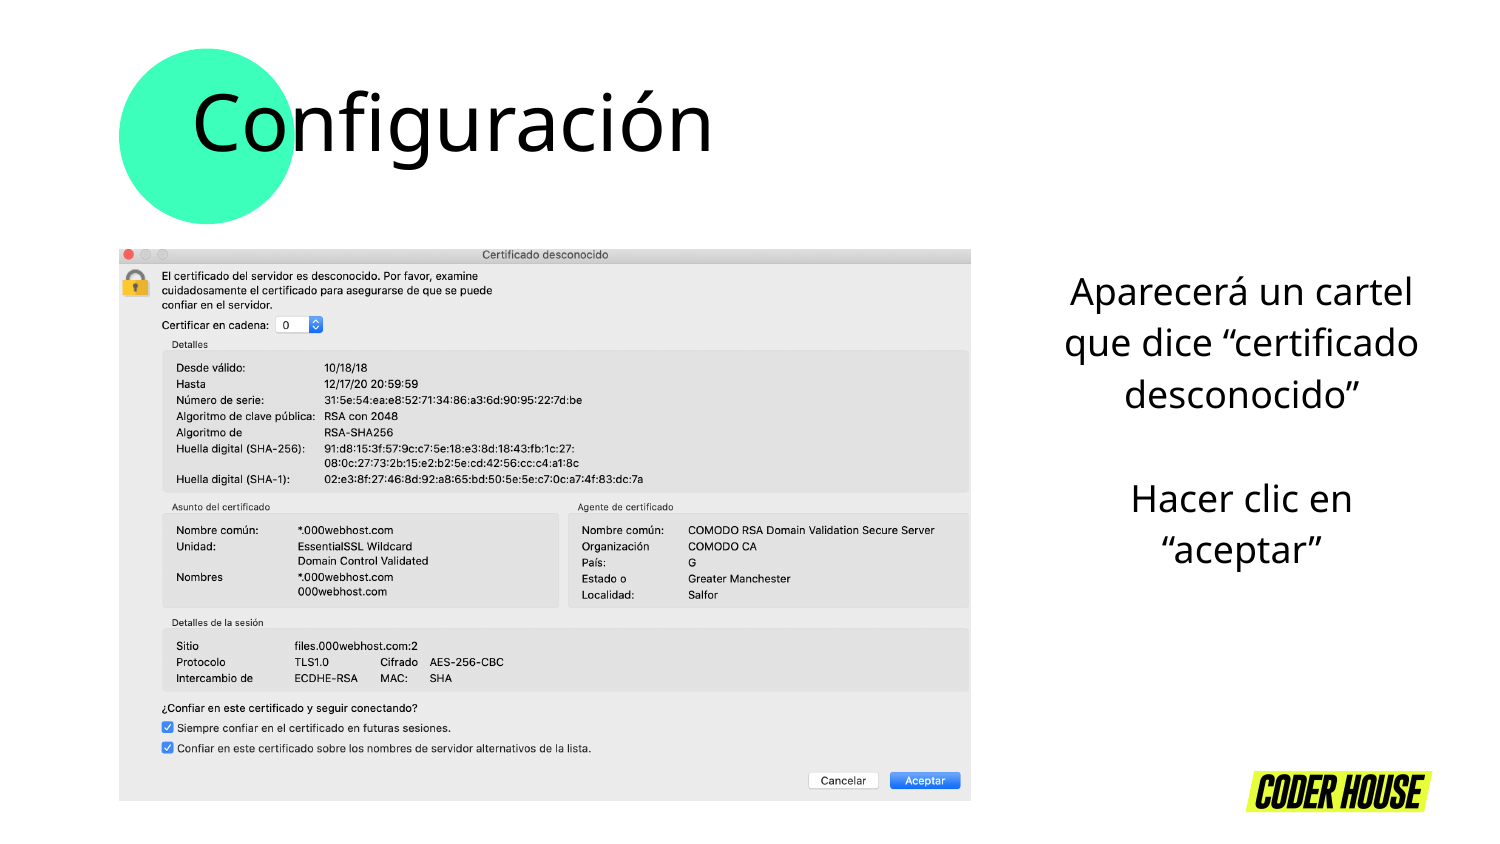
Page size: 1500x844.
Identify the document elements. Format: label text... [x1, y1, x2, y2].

picture [118, 248, 971, 801]
text_box Configuración [176, 43, 1466, 158]
text_box Aparecerá un cartel que dice “certificado desconocido” Hacer clic en “aceptar” [1031, 245, 1453, 746]
text_box [119, 54, 292, 225]
picture [1241, 764, 1437, 819]
